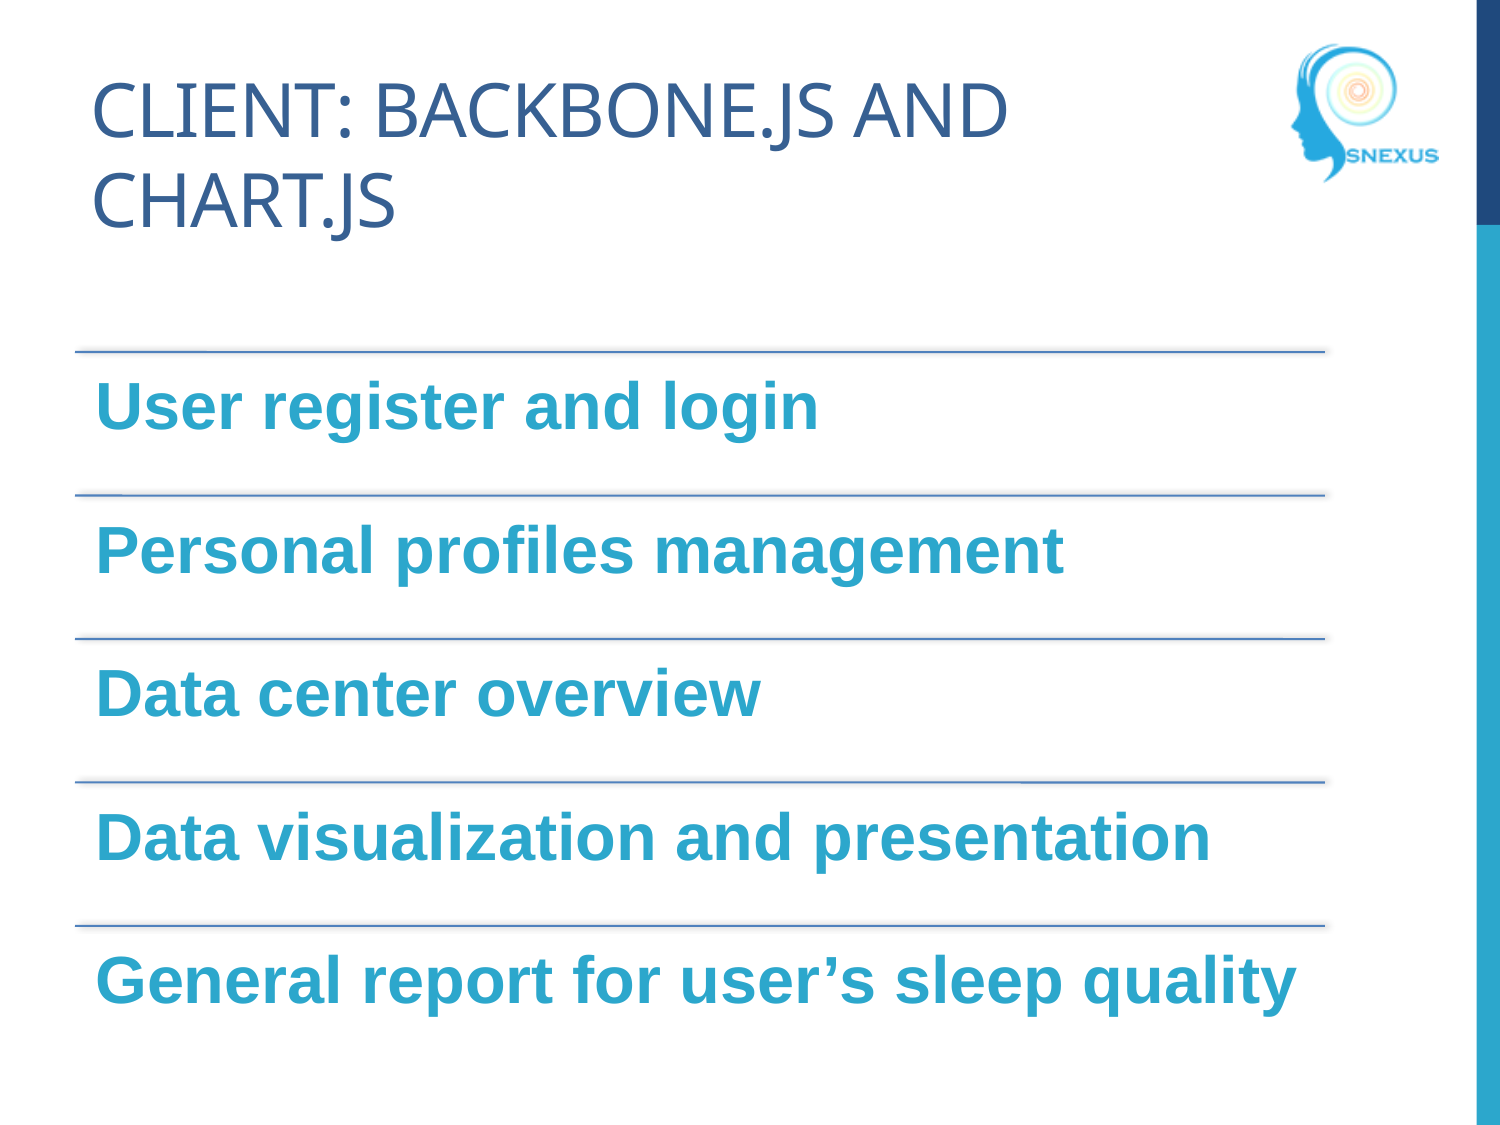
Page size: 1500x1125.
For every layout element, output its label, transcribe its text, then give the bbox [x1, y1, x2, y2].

title Client: Backbone.js and Chart.js [75, 25, 1025, 250]
picture [1284, 41, 1440, 192]
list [74, 351, 1326, 1070]
